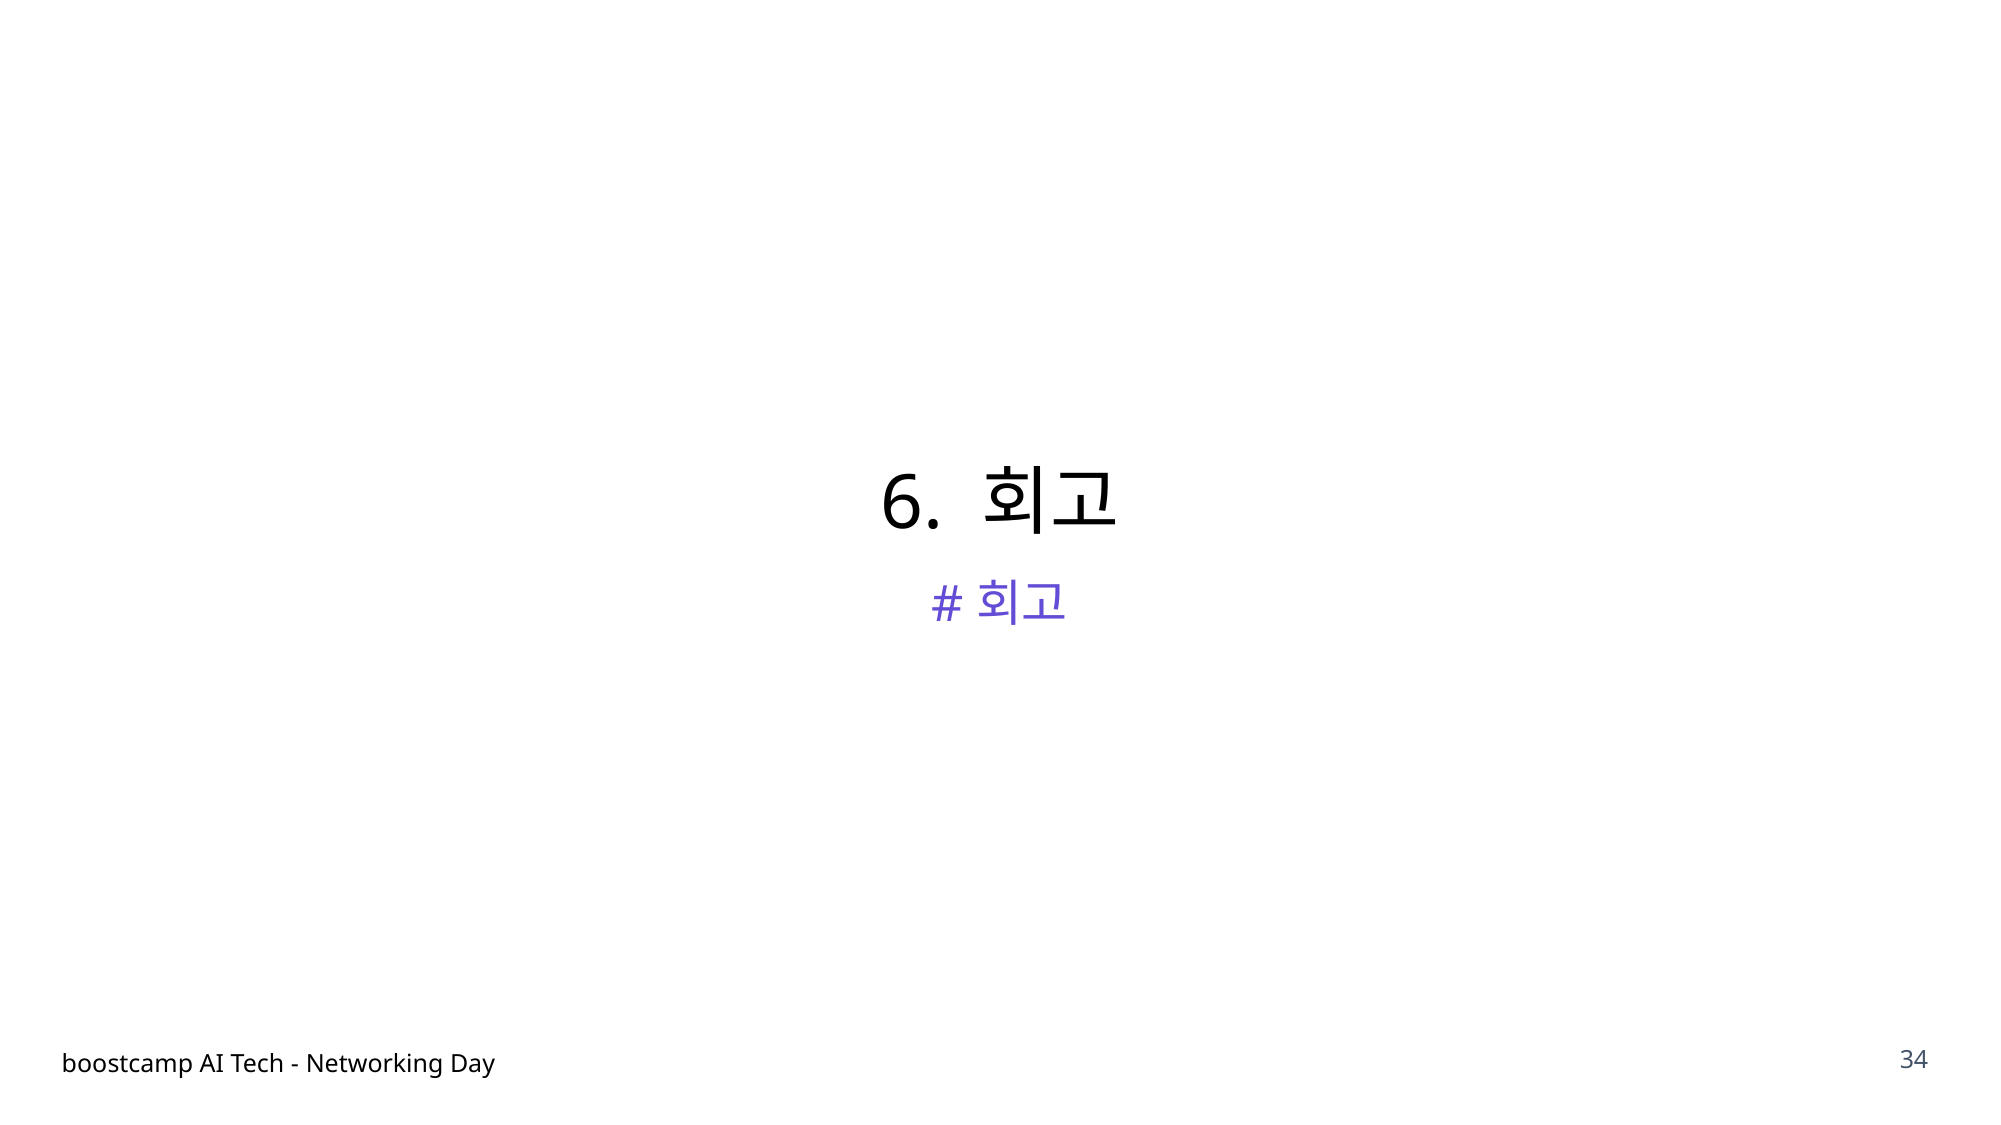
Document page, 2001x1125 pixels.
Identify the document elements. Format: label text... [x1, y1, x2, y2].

text_box #회고 [917, 564, 1083, 639]
slide_number 34 [1493, 1025, 1944, 1086]
text_box 6. 회고 [865, 445, 1134, 551]
